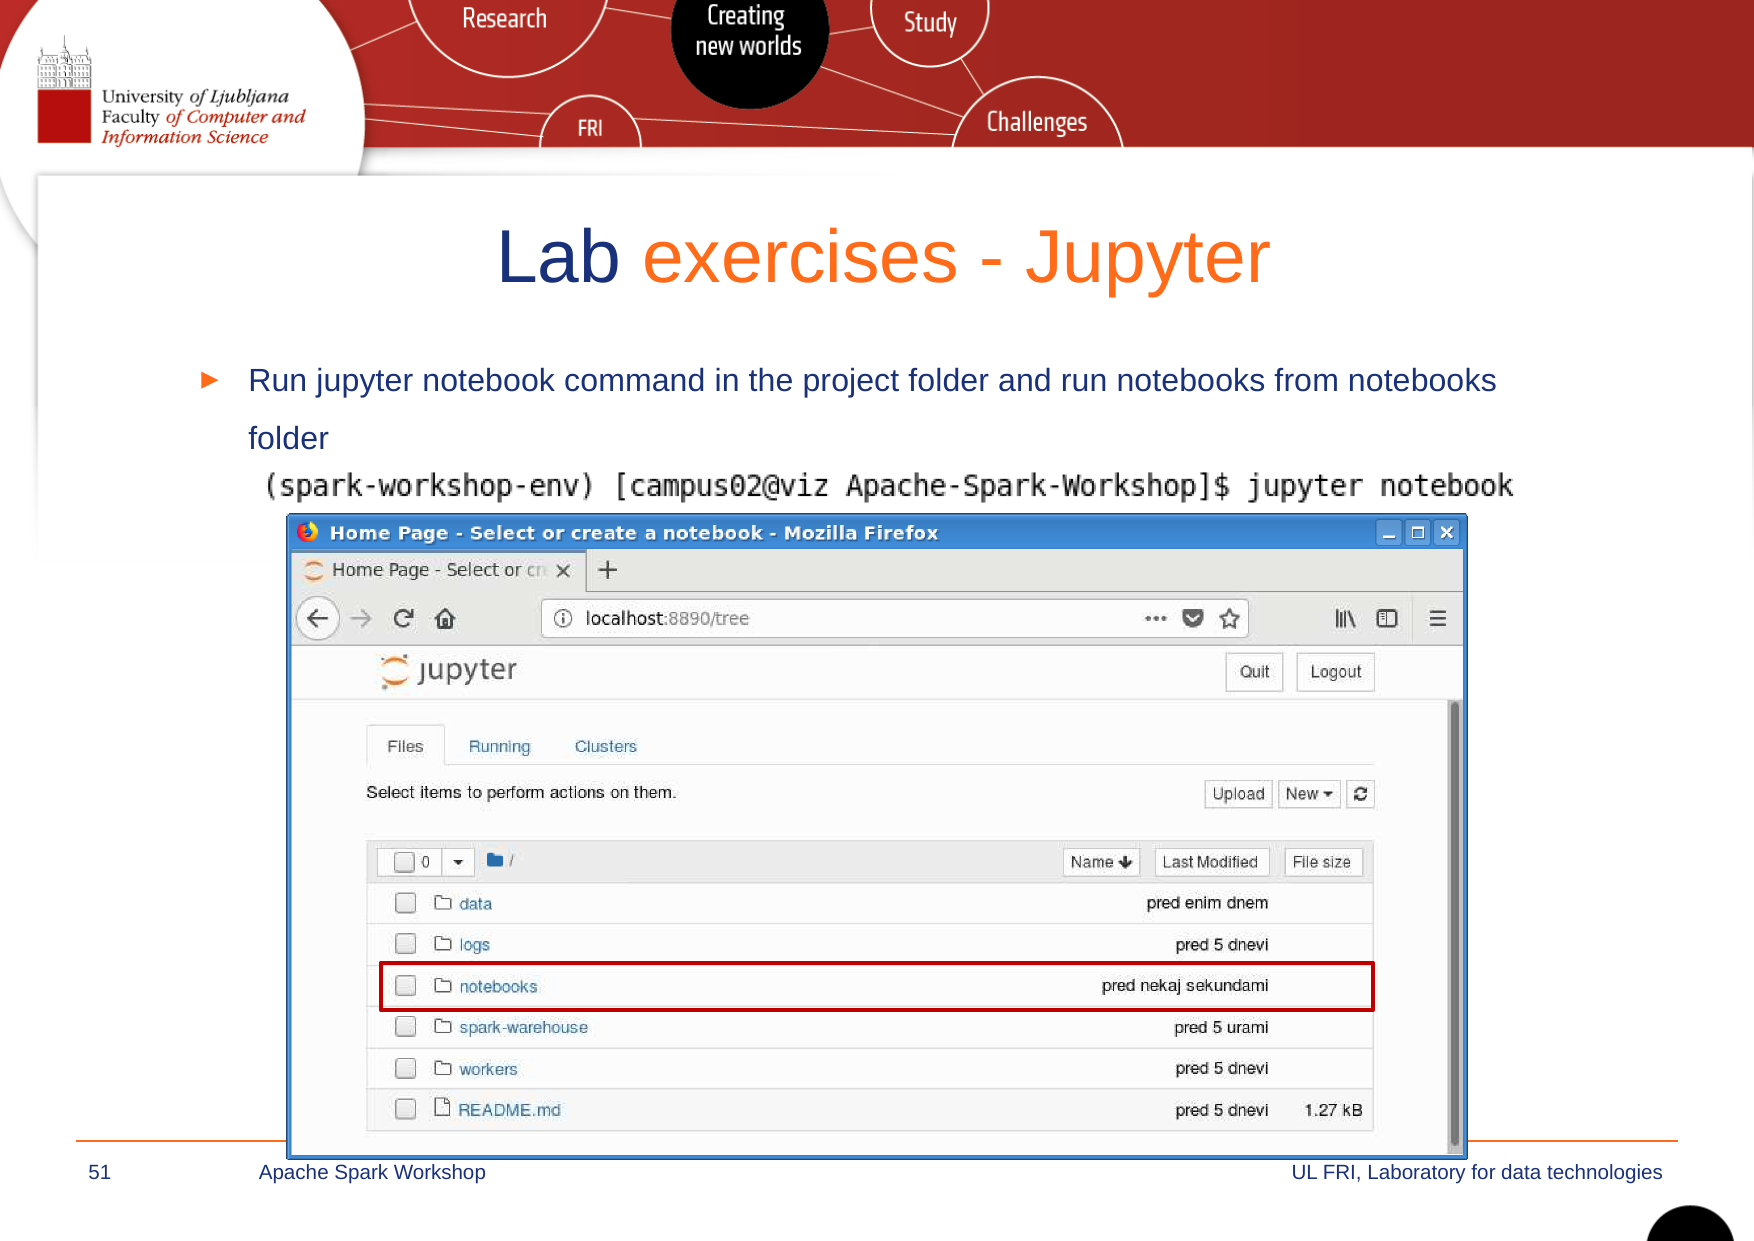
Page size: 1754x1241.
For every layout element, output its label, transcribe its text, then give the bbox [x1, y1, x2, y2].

list Run jupyter notebook command in the project folder and run notebooks from notebooks folder [186, 324, 1582, 1017]
picture [0, 0, 1754, 1241]
title Lab exercises - Jupyter [186, 166, 1582, 313]
